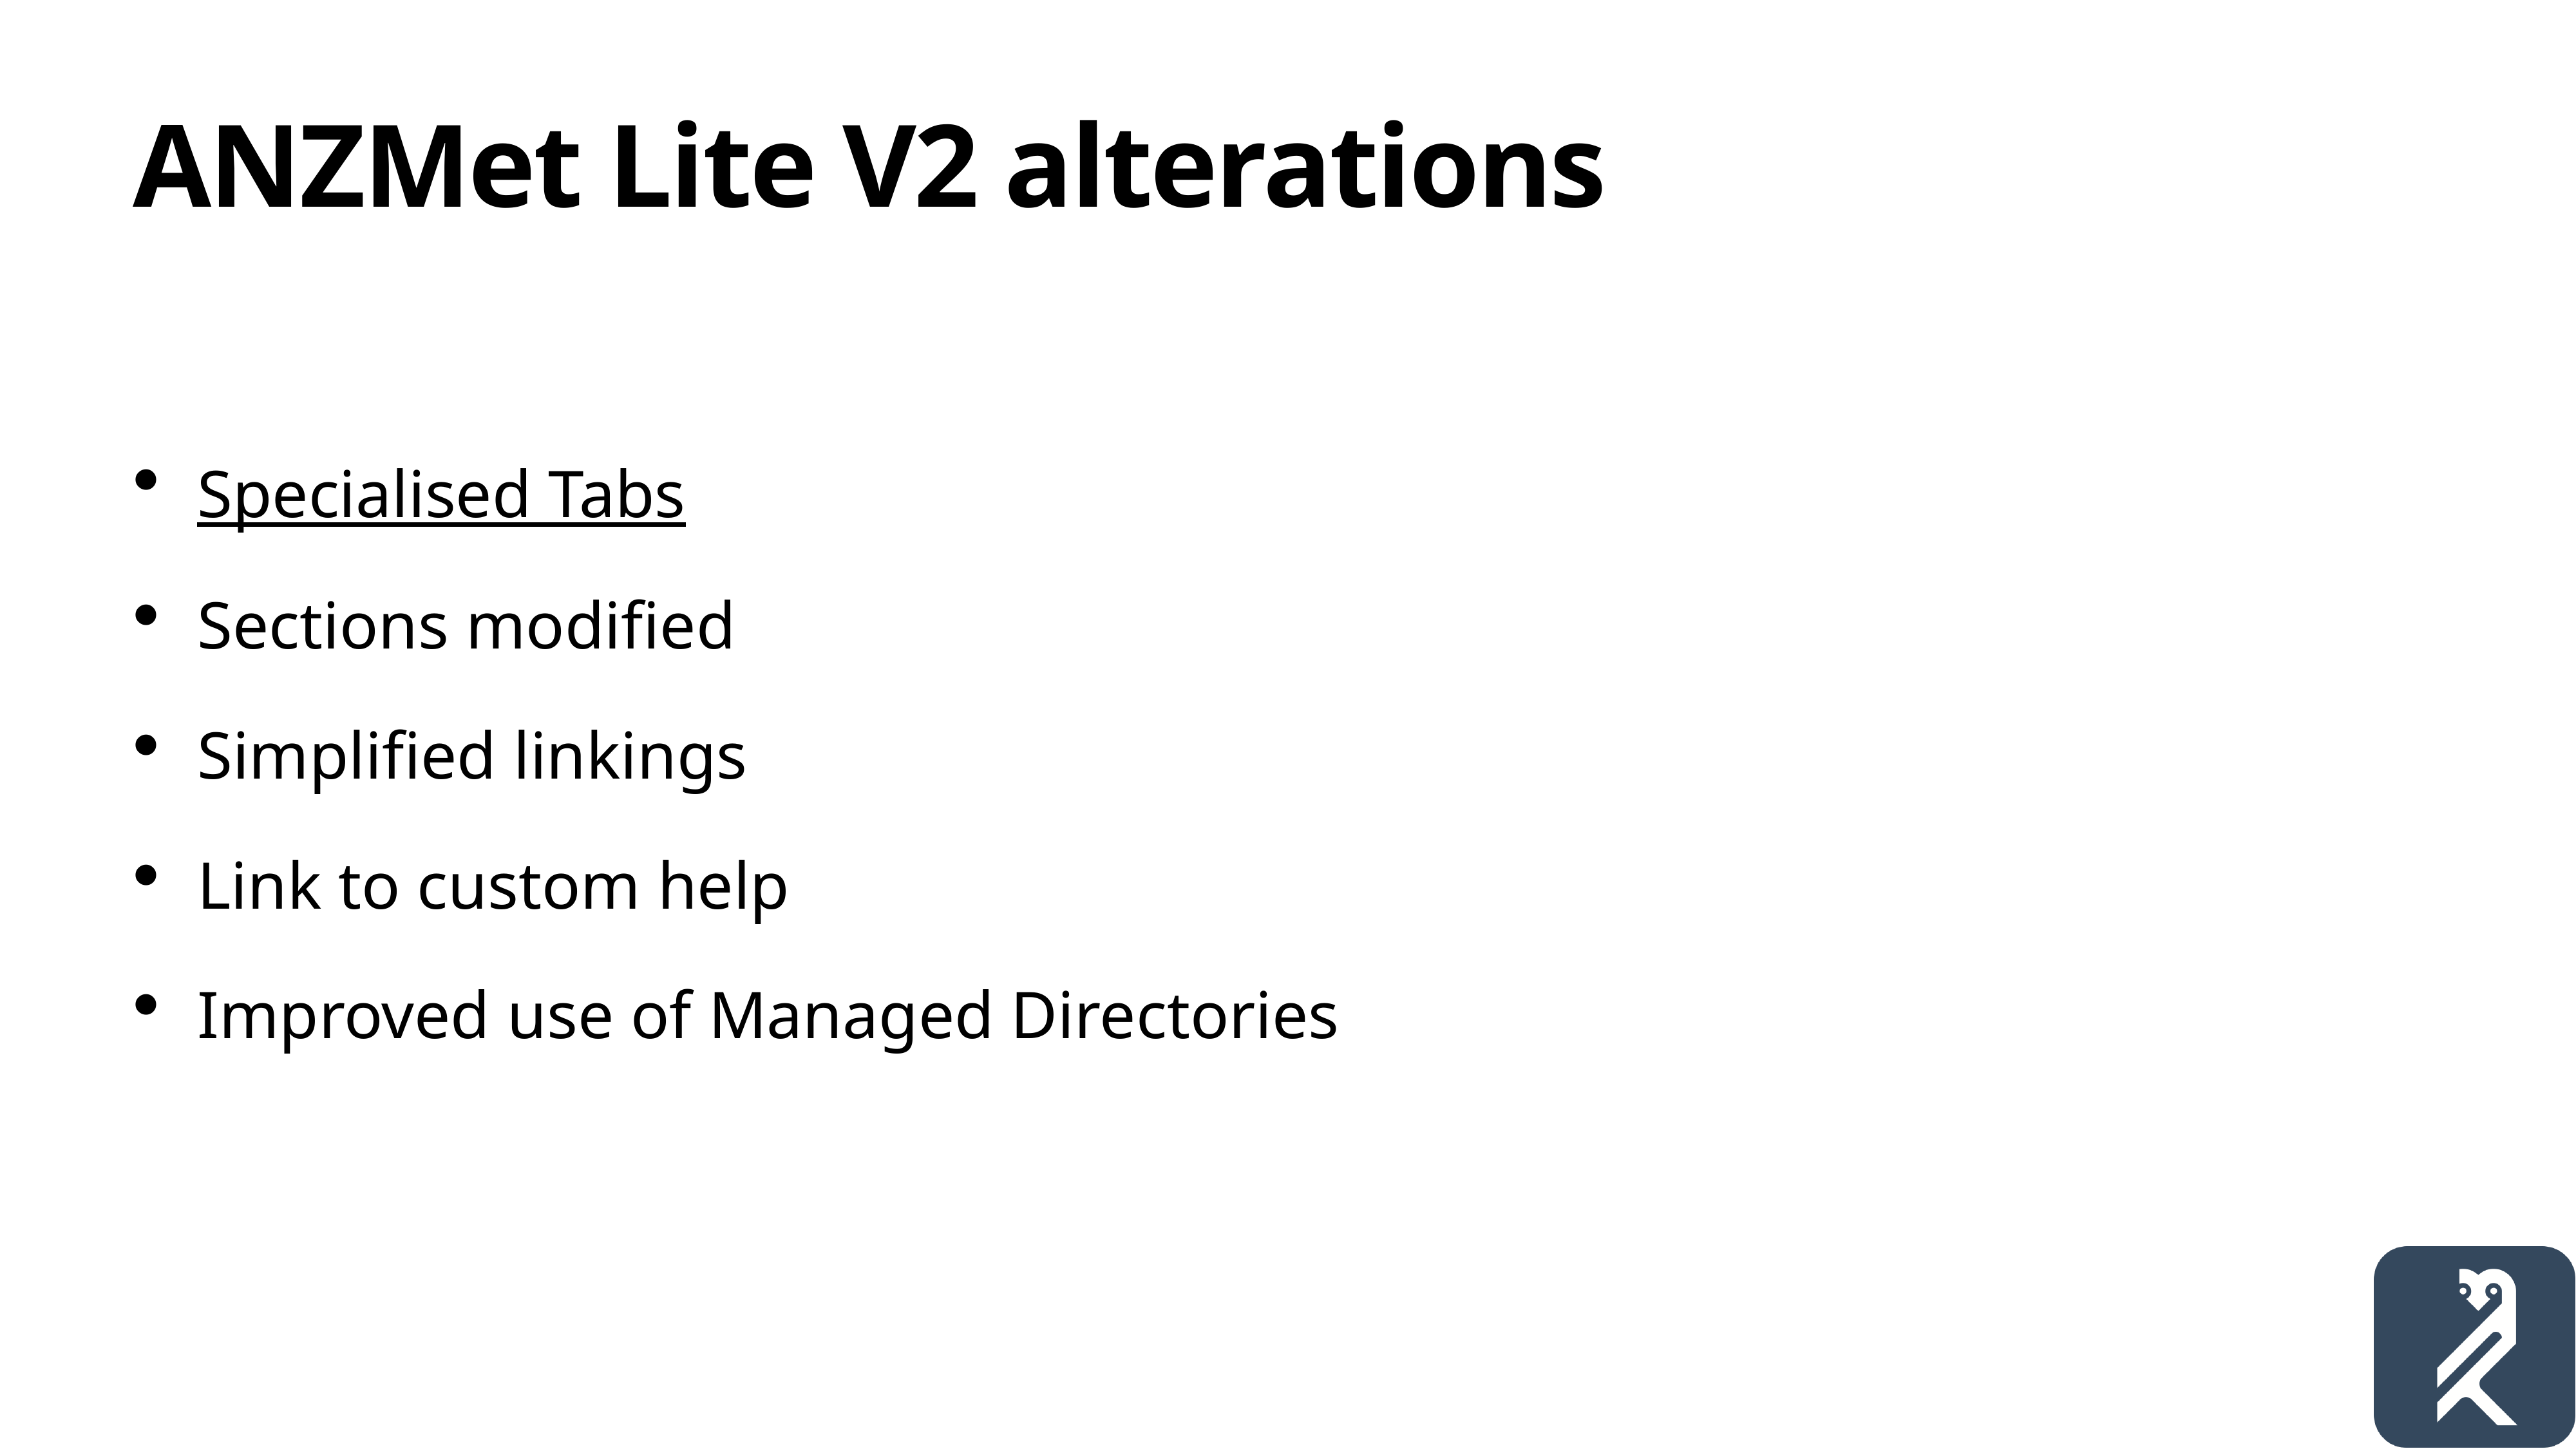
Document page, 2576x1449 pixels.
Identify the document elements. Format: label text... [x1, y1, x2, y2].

title ANZMet Lite V2 alterations [127, 113, 2449, 266]
picture [2374, 1246, 2576, 1448]
list Specialised Tabs Sections modified Simplified linkings Link to custom help Improved use of Managed Directories [127, 448, 2449, 1321]
